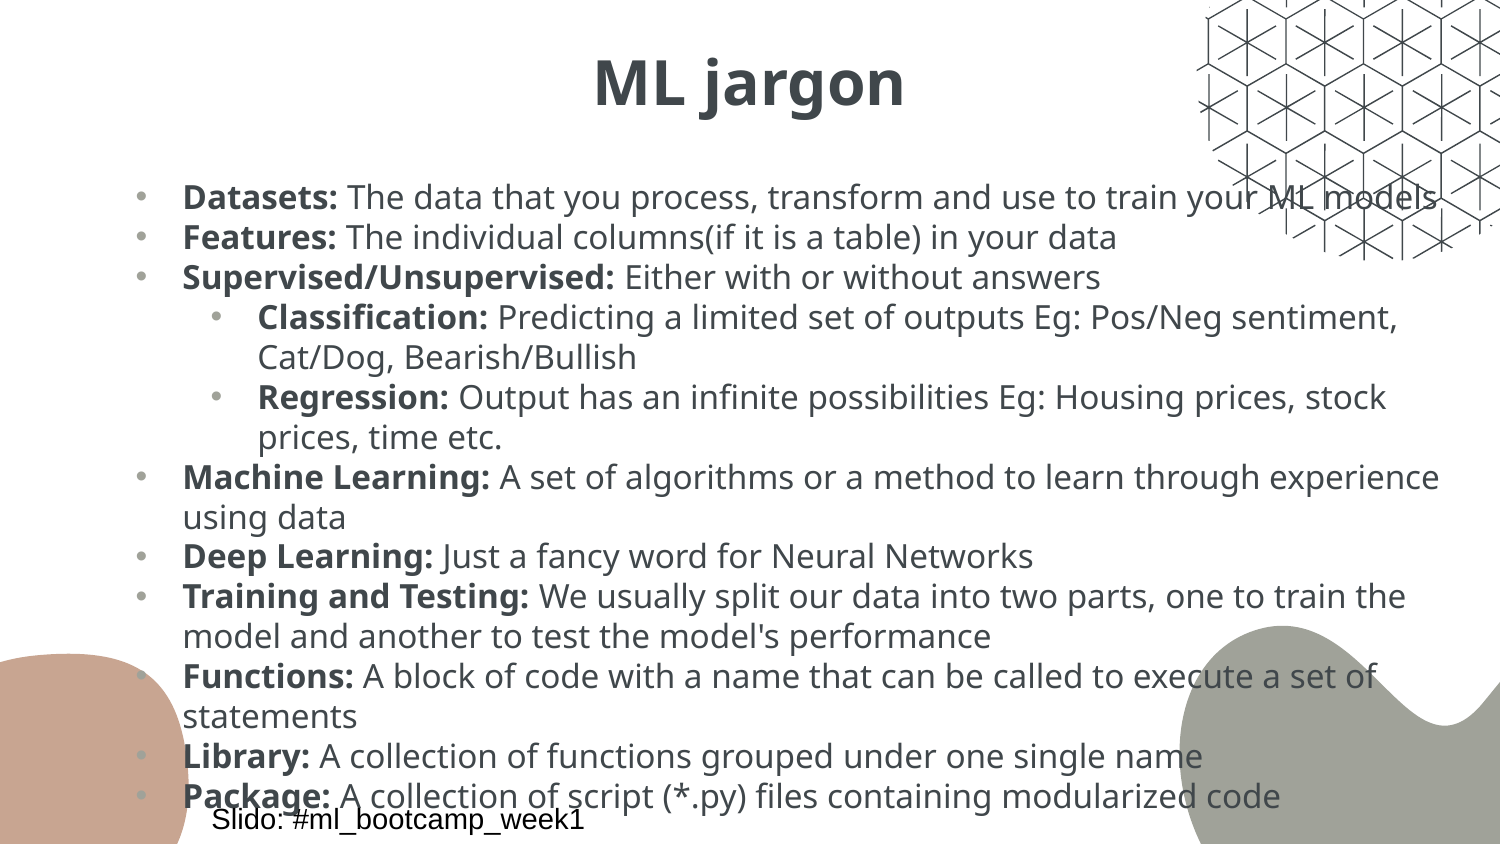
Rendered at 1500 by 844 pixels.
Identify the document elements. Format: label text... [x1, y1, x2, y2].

title ML jargon [116, 44, 1383, 121]
text_box Slido: #ml_bootcamp_week1 [196, 793, 870, 843]
subtitle Datasets: The data that you process, transform and use to train your ML models Features: The individual columns(if it is a table) in your data Supervised/Unsupervised: Either with or without answers Classification: Predicting a limited set of outputs Eg: Pos/Neg sentiment, Cat/Dog, Bearish/Bullish Regression: Output has an infinite possibilities Eg: Housing prices, stock prices, time etc. Machine Learning: A set of algorithms or a method to learn through experience using data Deep Learning: Just a fancy word for Neural Networks Training and Testing: We usually split our data into two parts, one to train the model and another to test the model's performance Functions: A block of code with a name that can be called to execute a set of statements Library: A collection of functions grouped under one single name Package: A collection of script (*.py) files containing modularized code [99, 121, 1483, 746]
